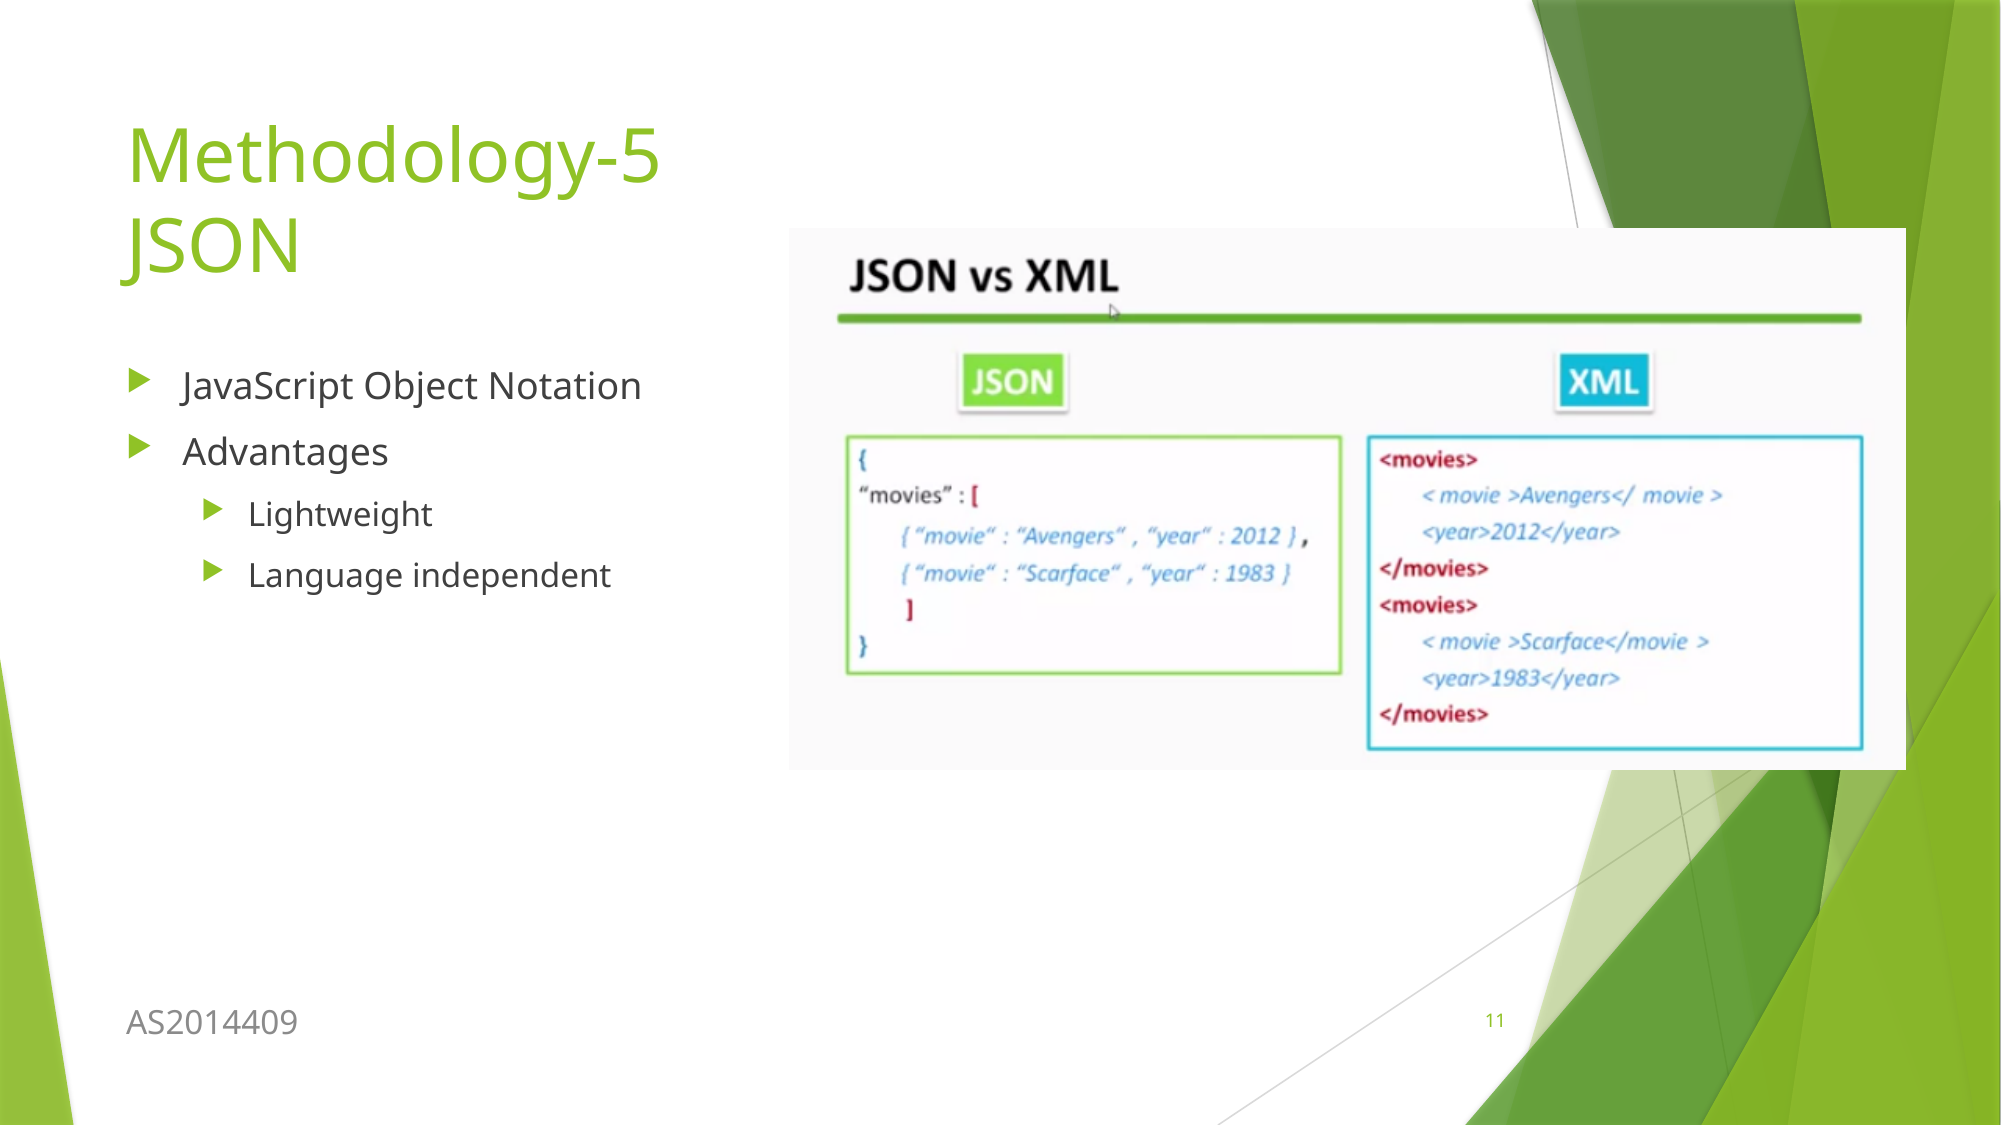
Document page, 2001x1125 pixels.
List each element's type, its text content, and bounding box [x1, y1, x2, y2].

picture [789, 227, 1907, 770]
slide_number 11 [1409, 991, 1522, 1051]
title Methodology-5 JSON [111, 99, 1522, 317]
footer AS2014409 [111, 991, 1145, 1051]
list JavaScript Object Notation Advantages Lightweight Language independent [111, 354, 1522, 992]
